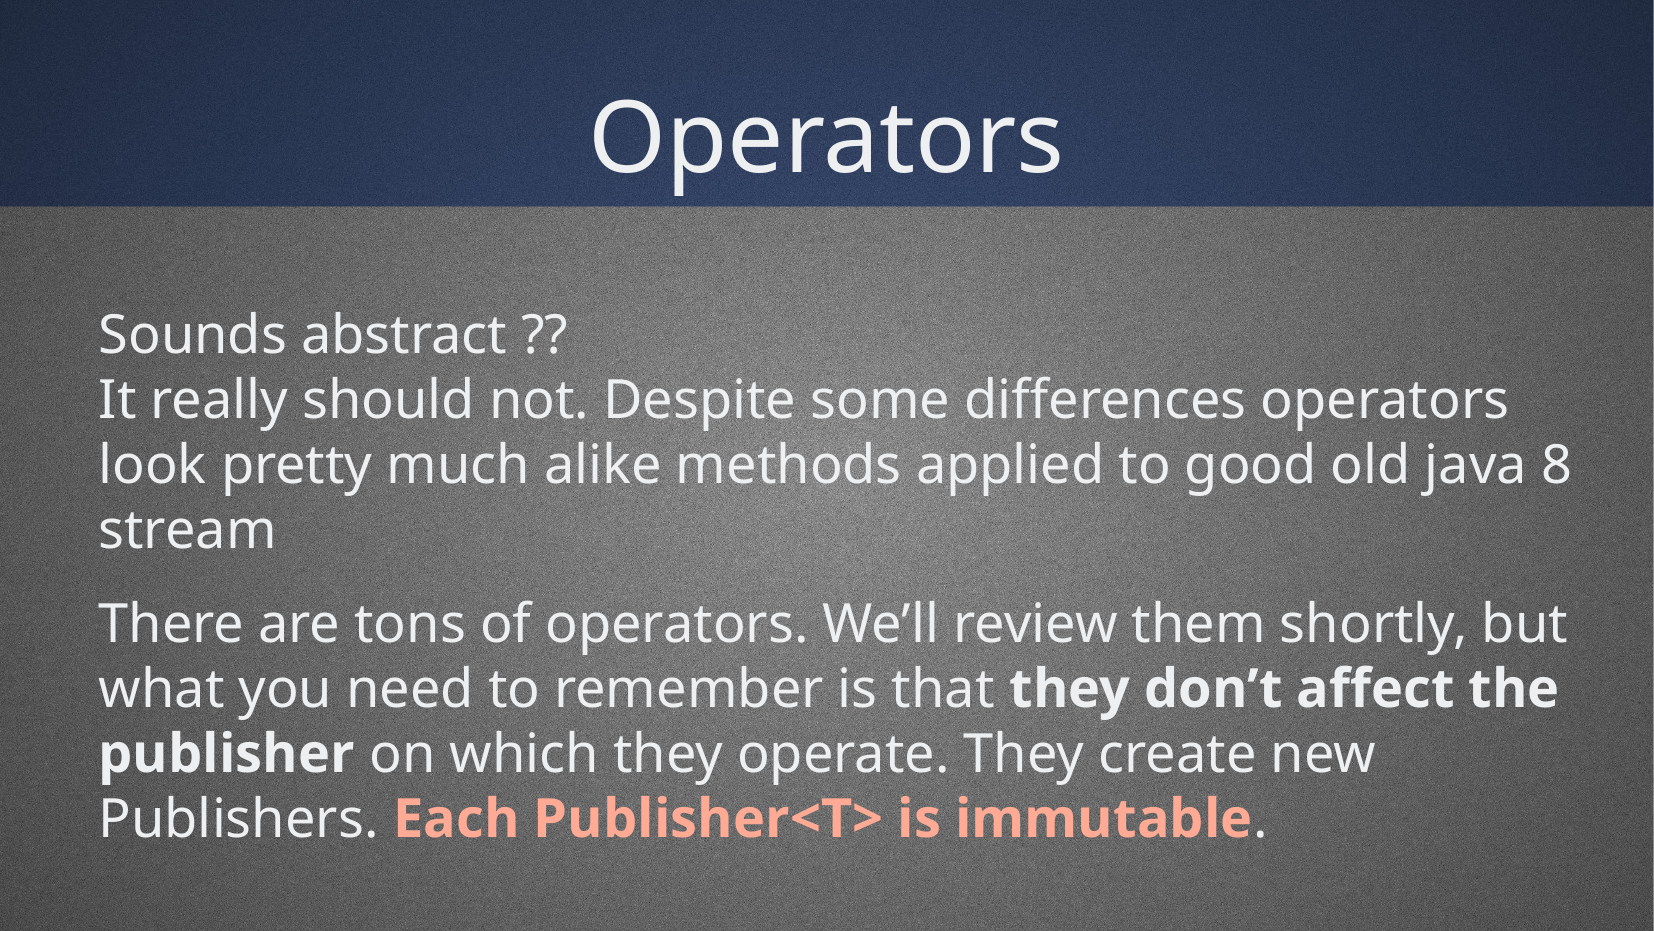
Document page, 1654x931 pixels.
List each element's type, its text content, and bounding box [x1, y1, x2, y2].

picture [0, 0, 1654, 931]
text_box Operators [88, 29, 1565, 236]
text_box Sounds abstract ?? It really should not. Despite some differences operators look pretty much alike methods applied to good old java 8 stream There are tons of operators. We’ll review them shortly, but what you need to remember is that they don’t affect the publisher on which they operate. They create new Publishers. Each Publisher<T> is immutable. [98, 224, 1575, 931]
